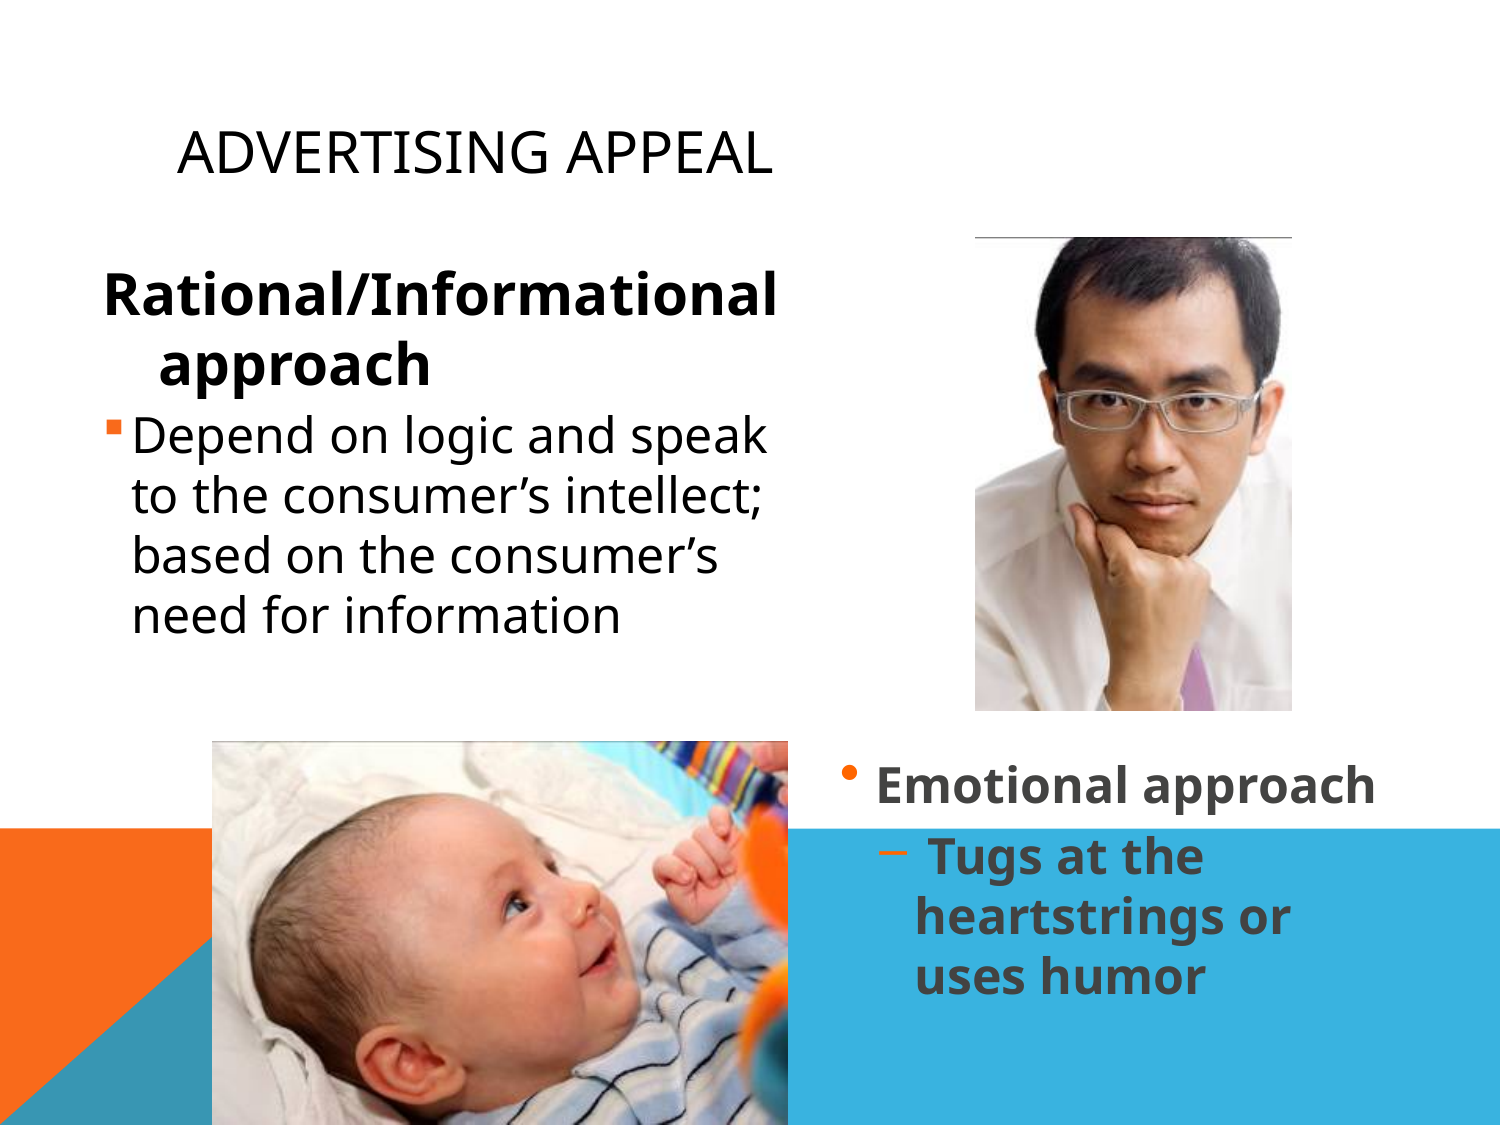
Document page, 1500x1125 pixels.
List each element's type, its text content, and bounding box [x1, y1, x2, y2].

picture [212, 741, 788, 1125]
title Advertising Appeal [162, 87, 1315, 213]
picture [974, 237, 1293, 712]
list Rational/Informational approach Depend on logic and speak to the consumer’s intellect; based on the consumer’s need for information [87, 249, 813, 750]
text_box Emotional approach Tugs at the heartstrings or uses humor [824, 737, 1425, 1112]
